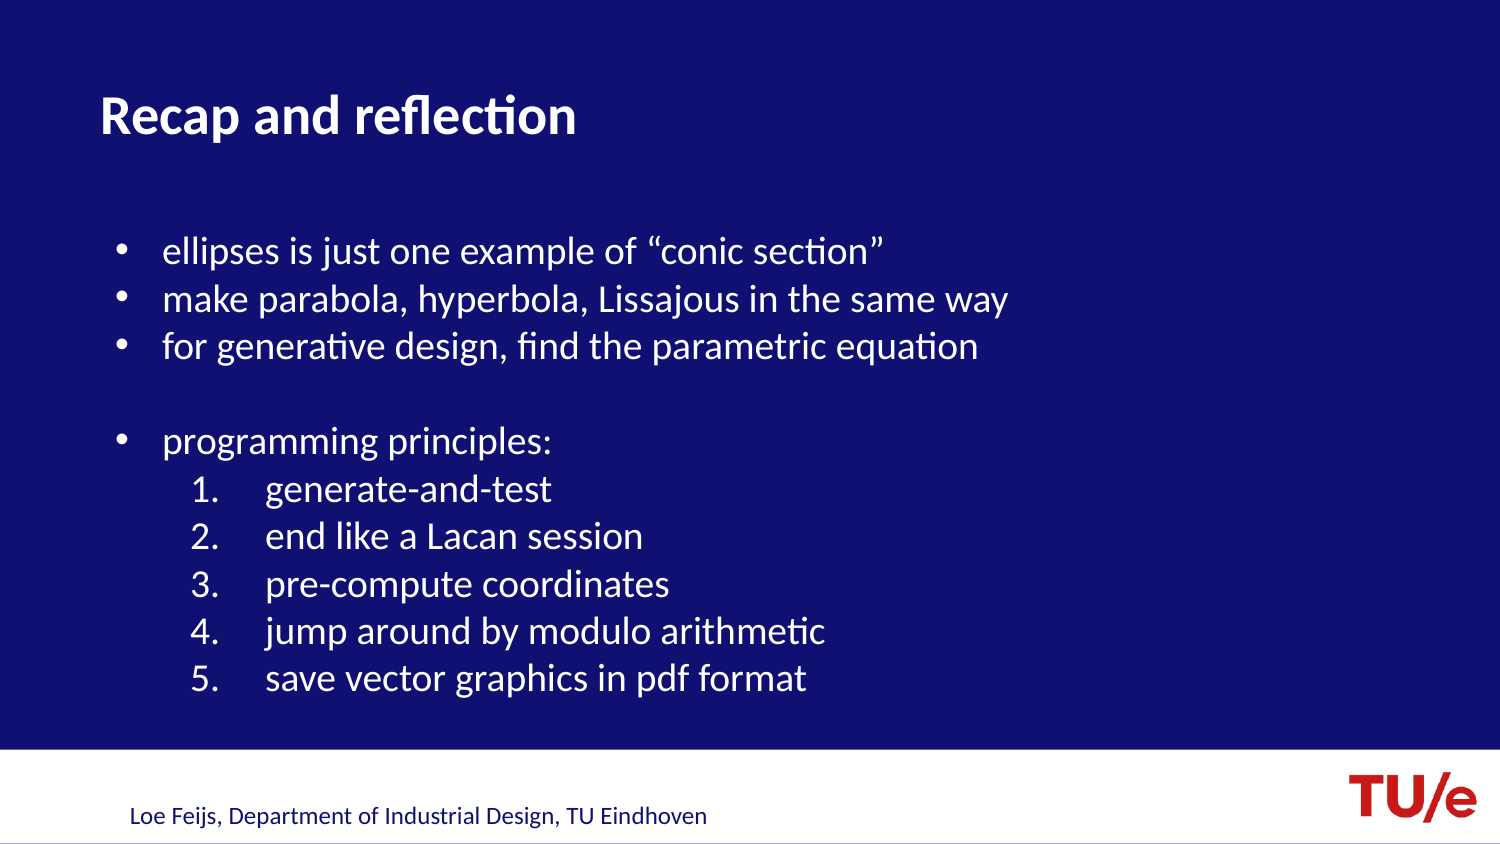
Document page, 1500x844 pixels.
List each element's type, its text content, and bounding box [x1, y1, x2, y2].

picture [1336, 759, 1489, 835]
text_box ellipses is just one example of “conic section” make parabola, hyperbola, Lissajous in the same way for generative design, find the parametric equation programming principles: generate-and-test end like a Lacan session pre-compute coordinates jump around by modulo arithmetic save vector graphics in pdf format [100, 217, 1312, 708]
footer Loe Feijs, Department of Industrial Design, TU Eindhoven [129, 799, 1234, 844]
title Recap and reflection [100, 89, 1401, 154]
